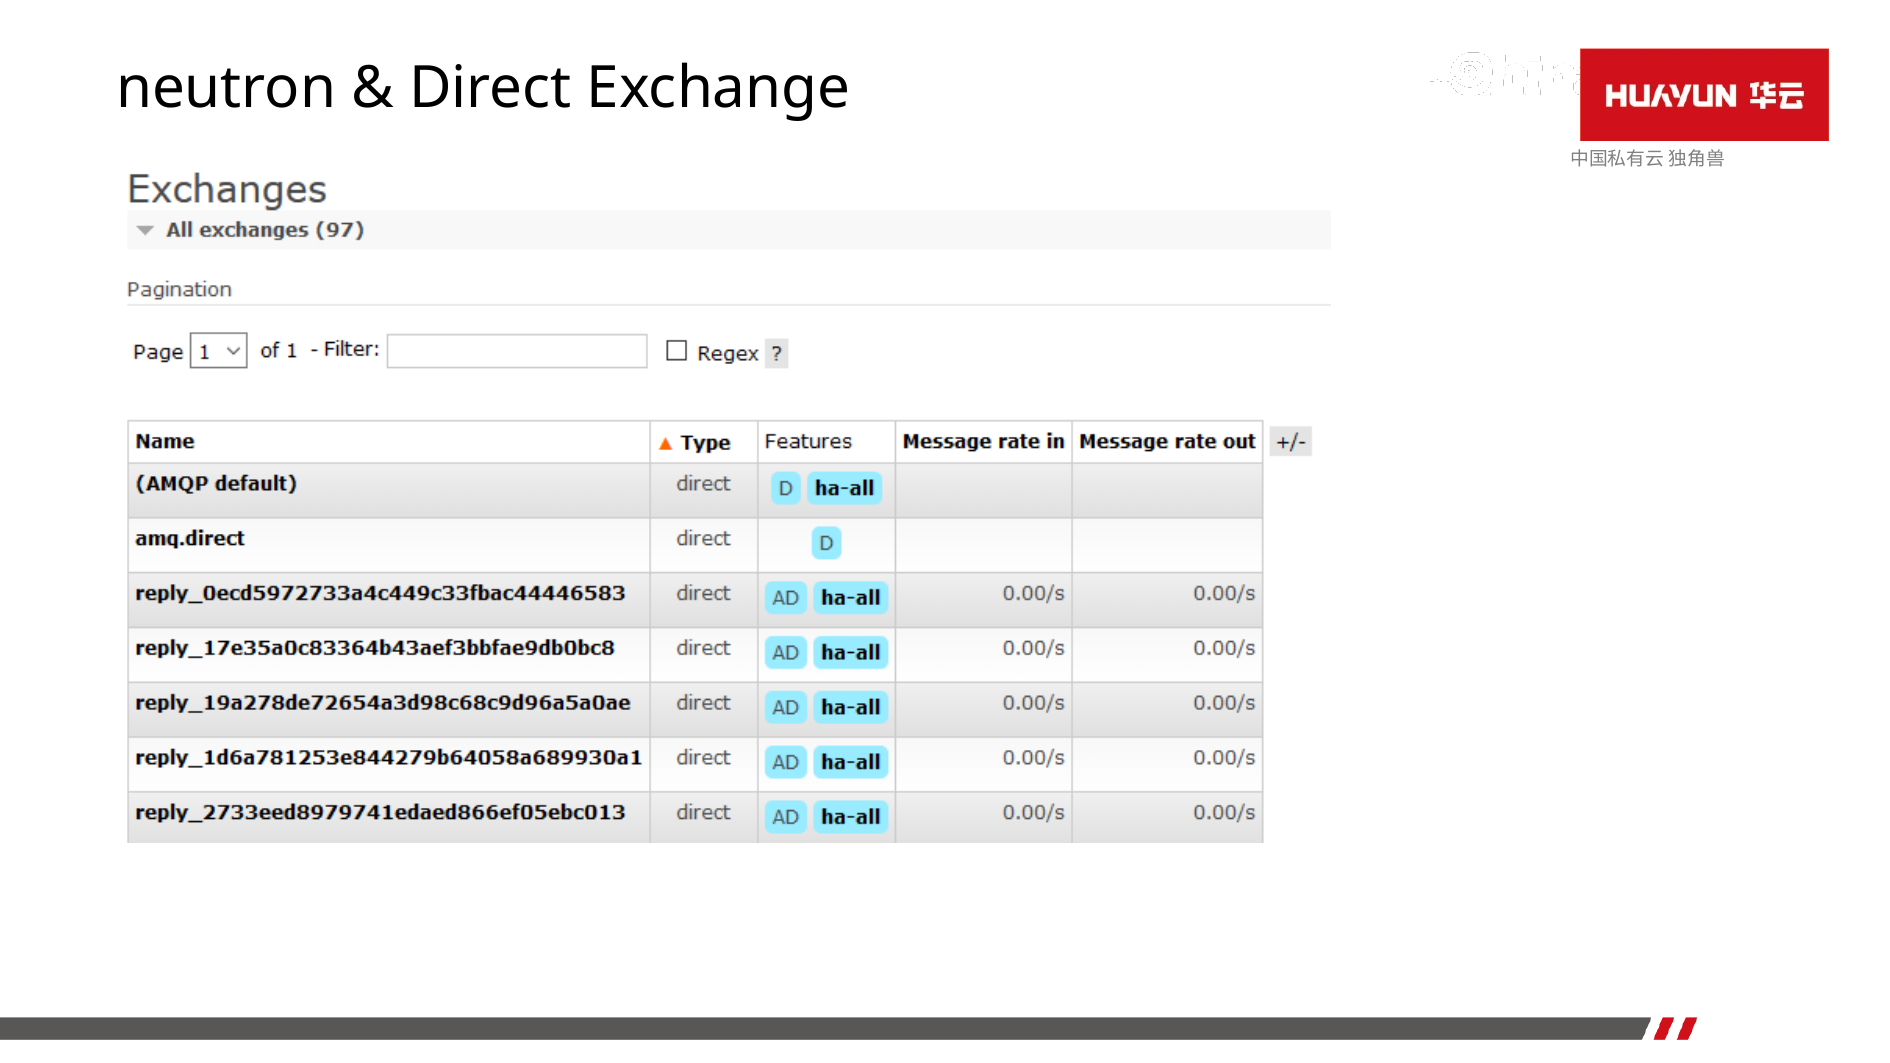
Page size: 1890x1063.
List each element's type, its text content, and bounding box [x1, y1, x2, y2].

picture [1430, 48, 1829, 141]
picture [101, 151, 1331, 843]
title neutron & Direct Exchange [101, 50, 1732, 152]
picture [0, 1017, 1697, 1040]
